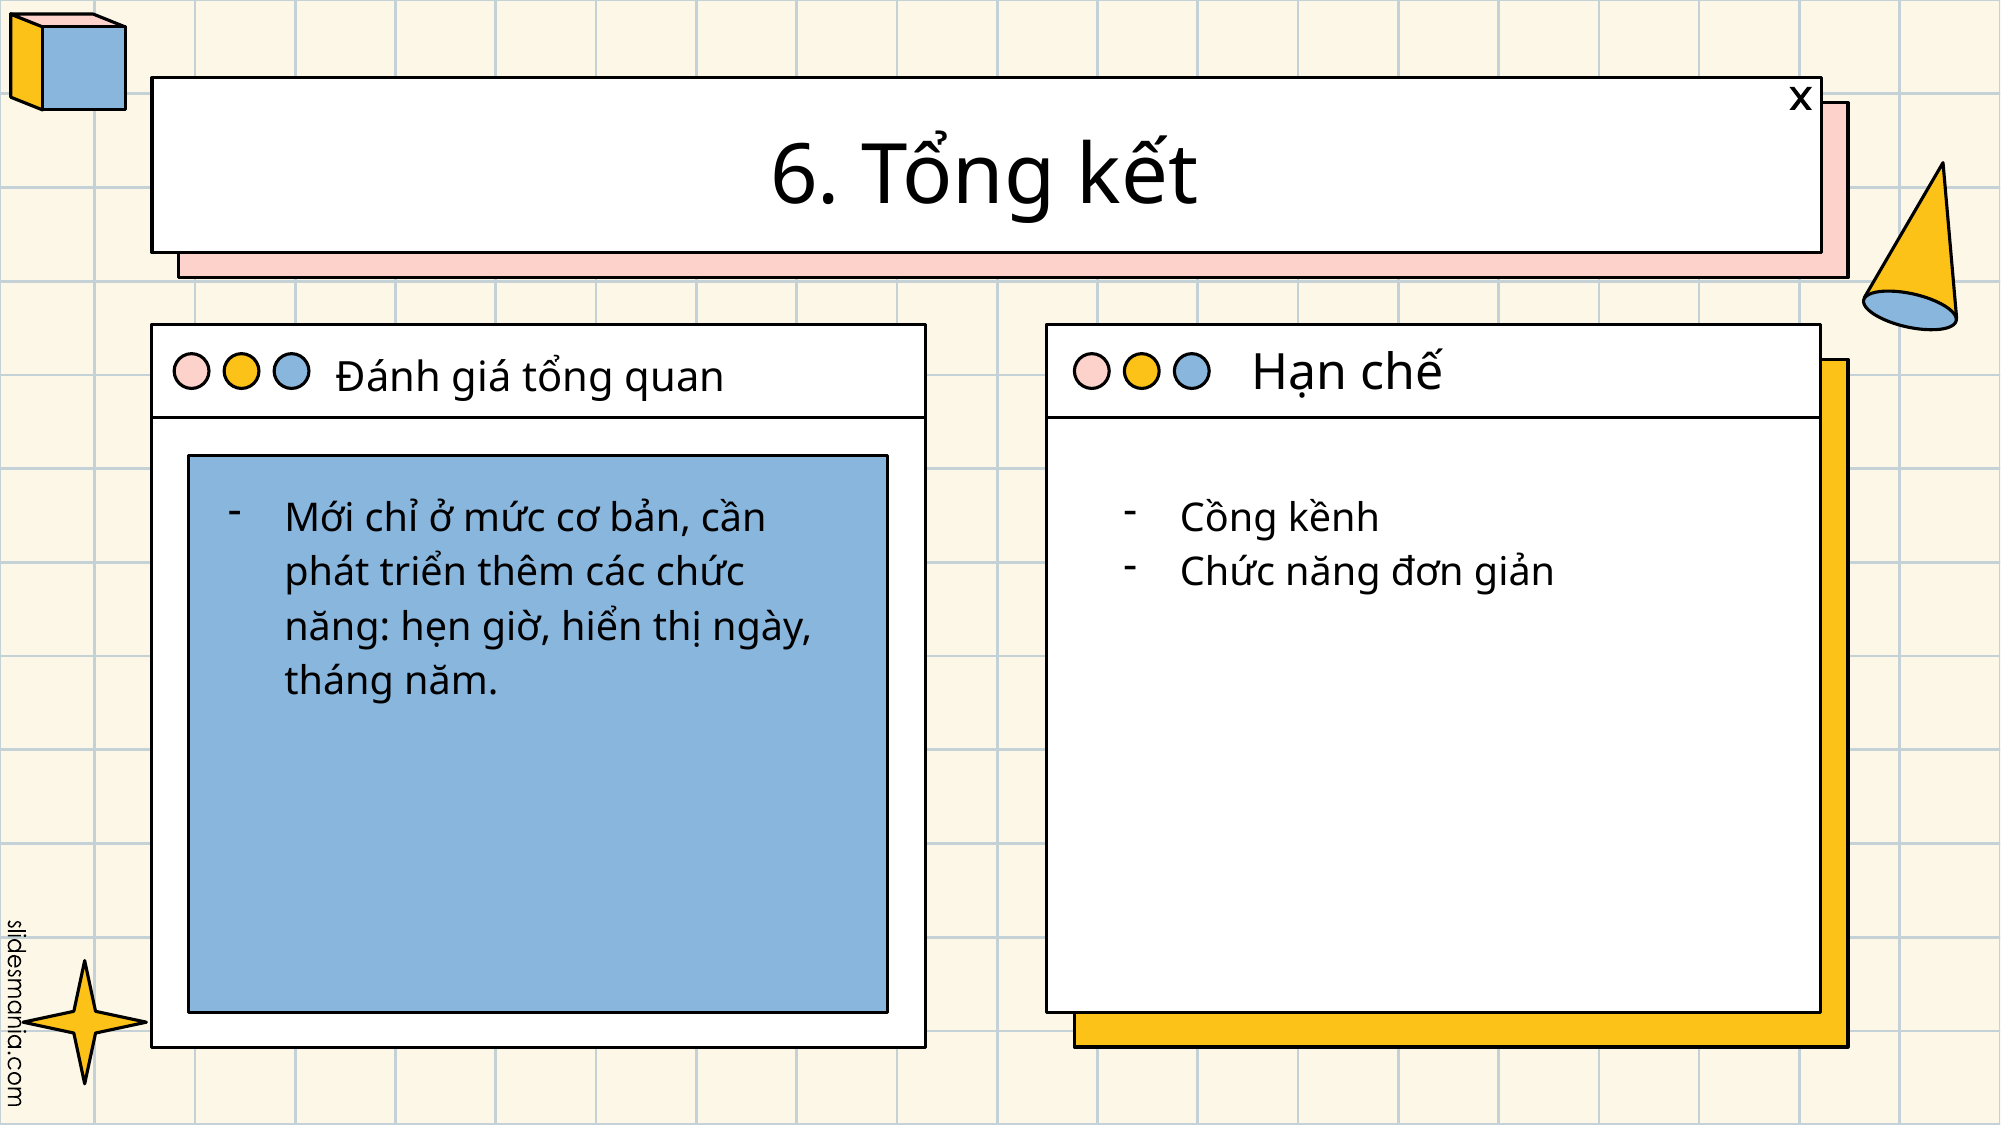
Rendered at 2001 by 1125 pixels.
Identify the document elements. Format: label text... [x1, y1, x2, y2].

list Cồng kềnh Chức năng đơn giản [1103, 464, 1764, 1005]
text_box Đánh giá tổng quan [320, 342, 851, 408]
title 6. Tổng kết [161, 107, 1808, 233]
list Mới chỉ ở mức cơ bản, cần phát triển thêm các chức năng: hẹn giờ, hiển thị ngày, tháng năm. [208, 464, 868, 1005]
text_box Hạn chế [1236, 332, 1808, 407]
